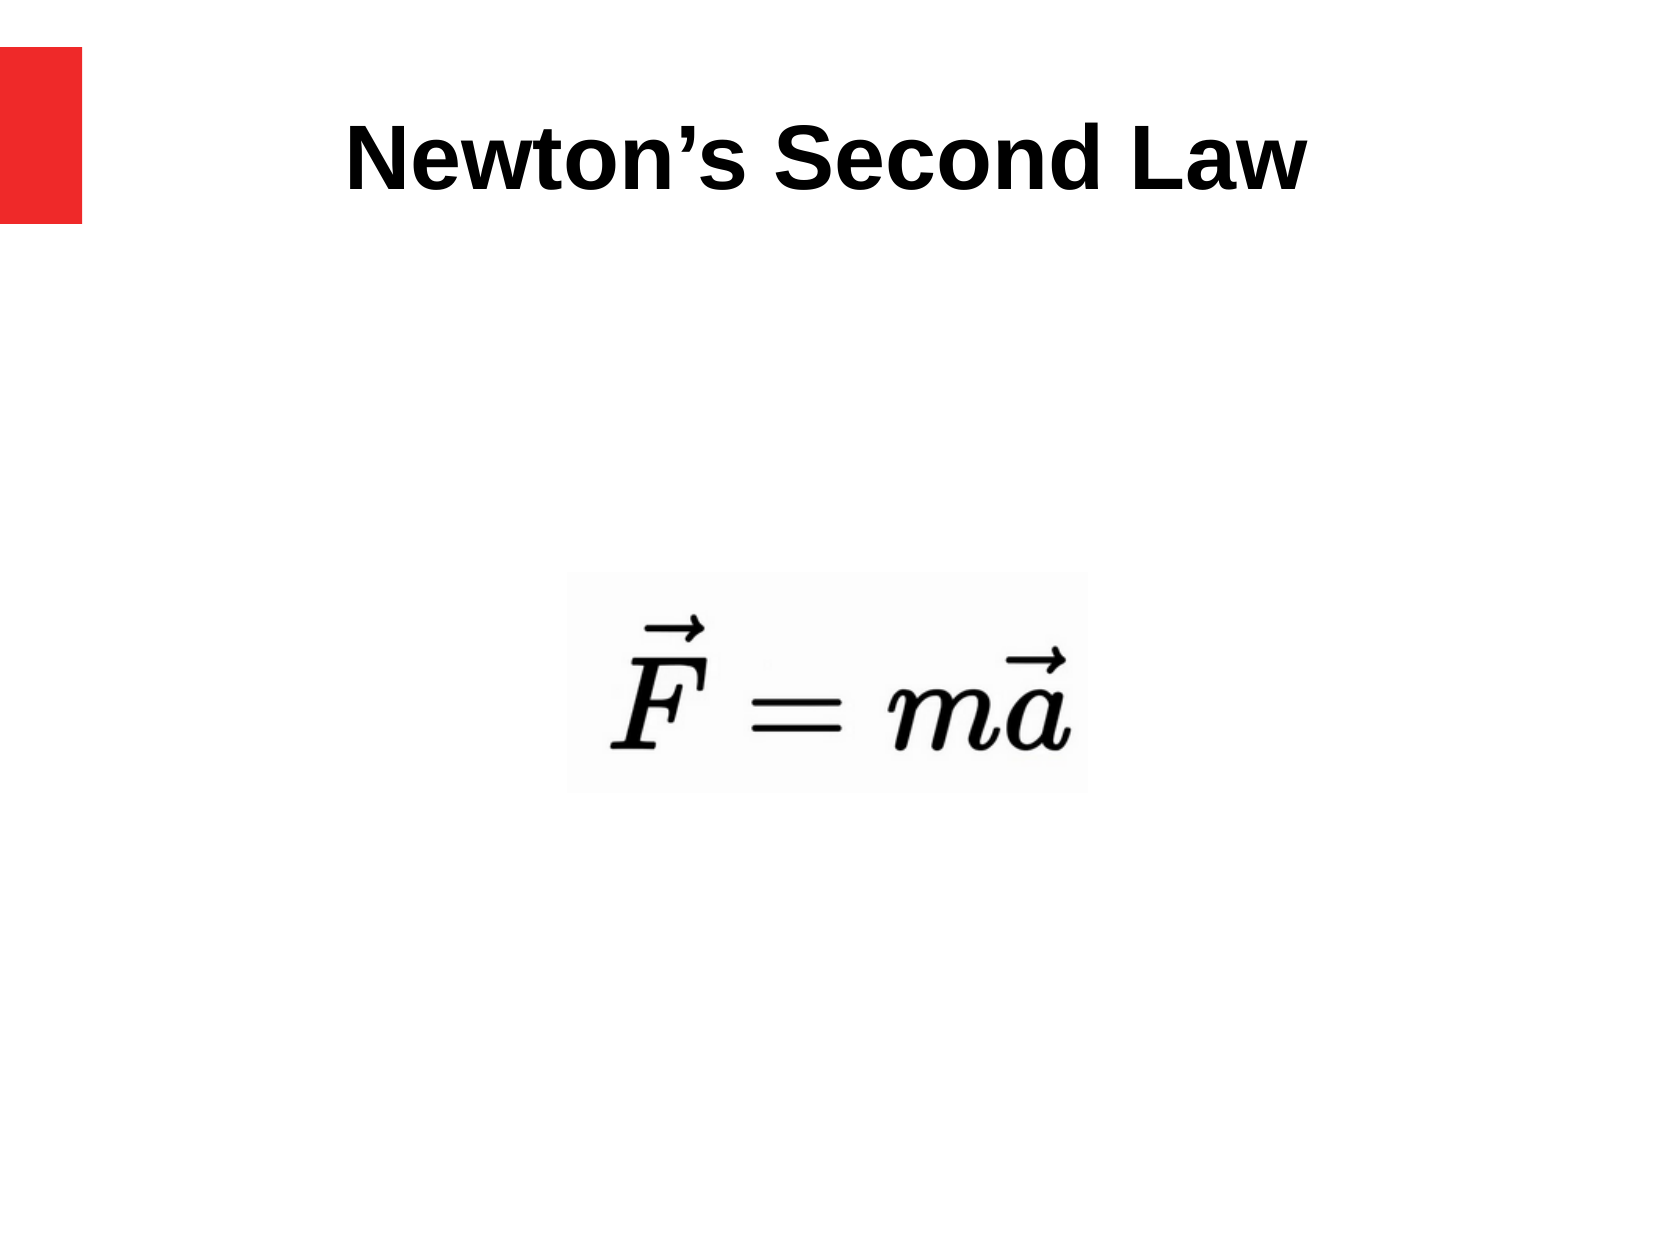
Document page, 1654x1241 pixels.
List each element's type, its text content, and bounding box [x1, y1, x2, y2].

picture [566, 572, 1088, 793]
text_box Newton’s Second Law [82, 49, 1571, 257]
